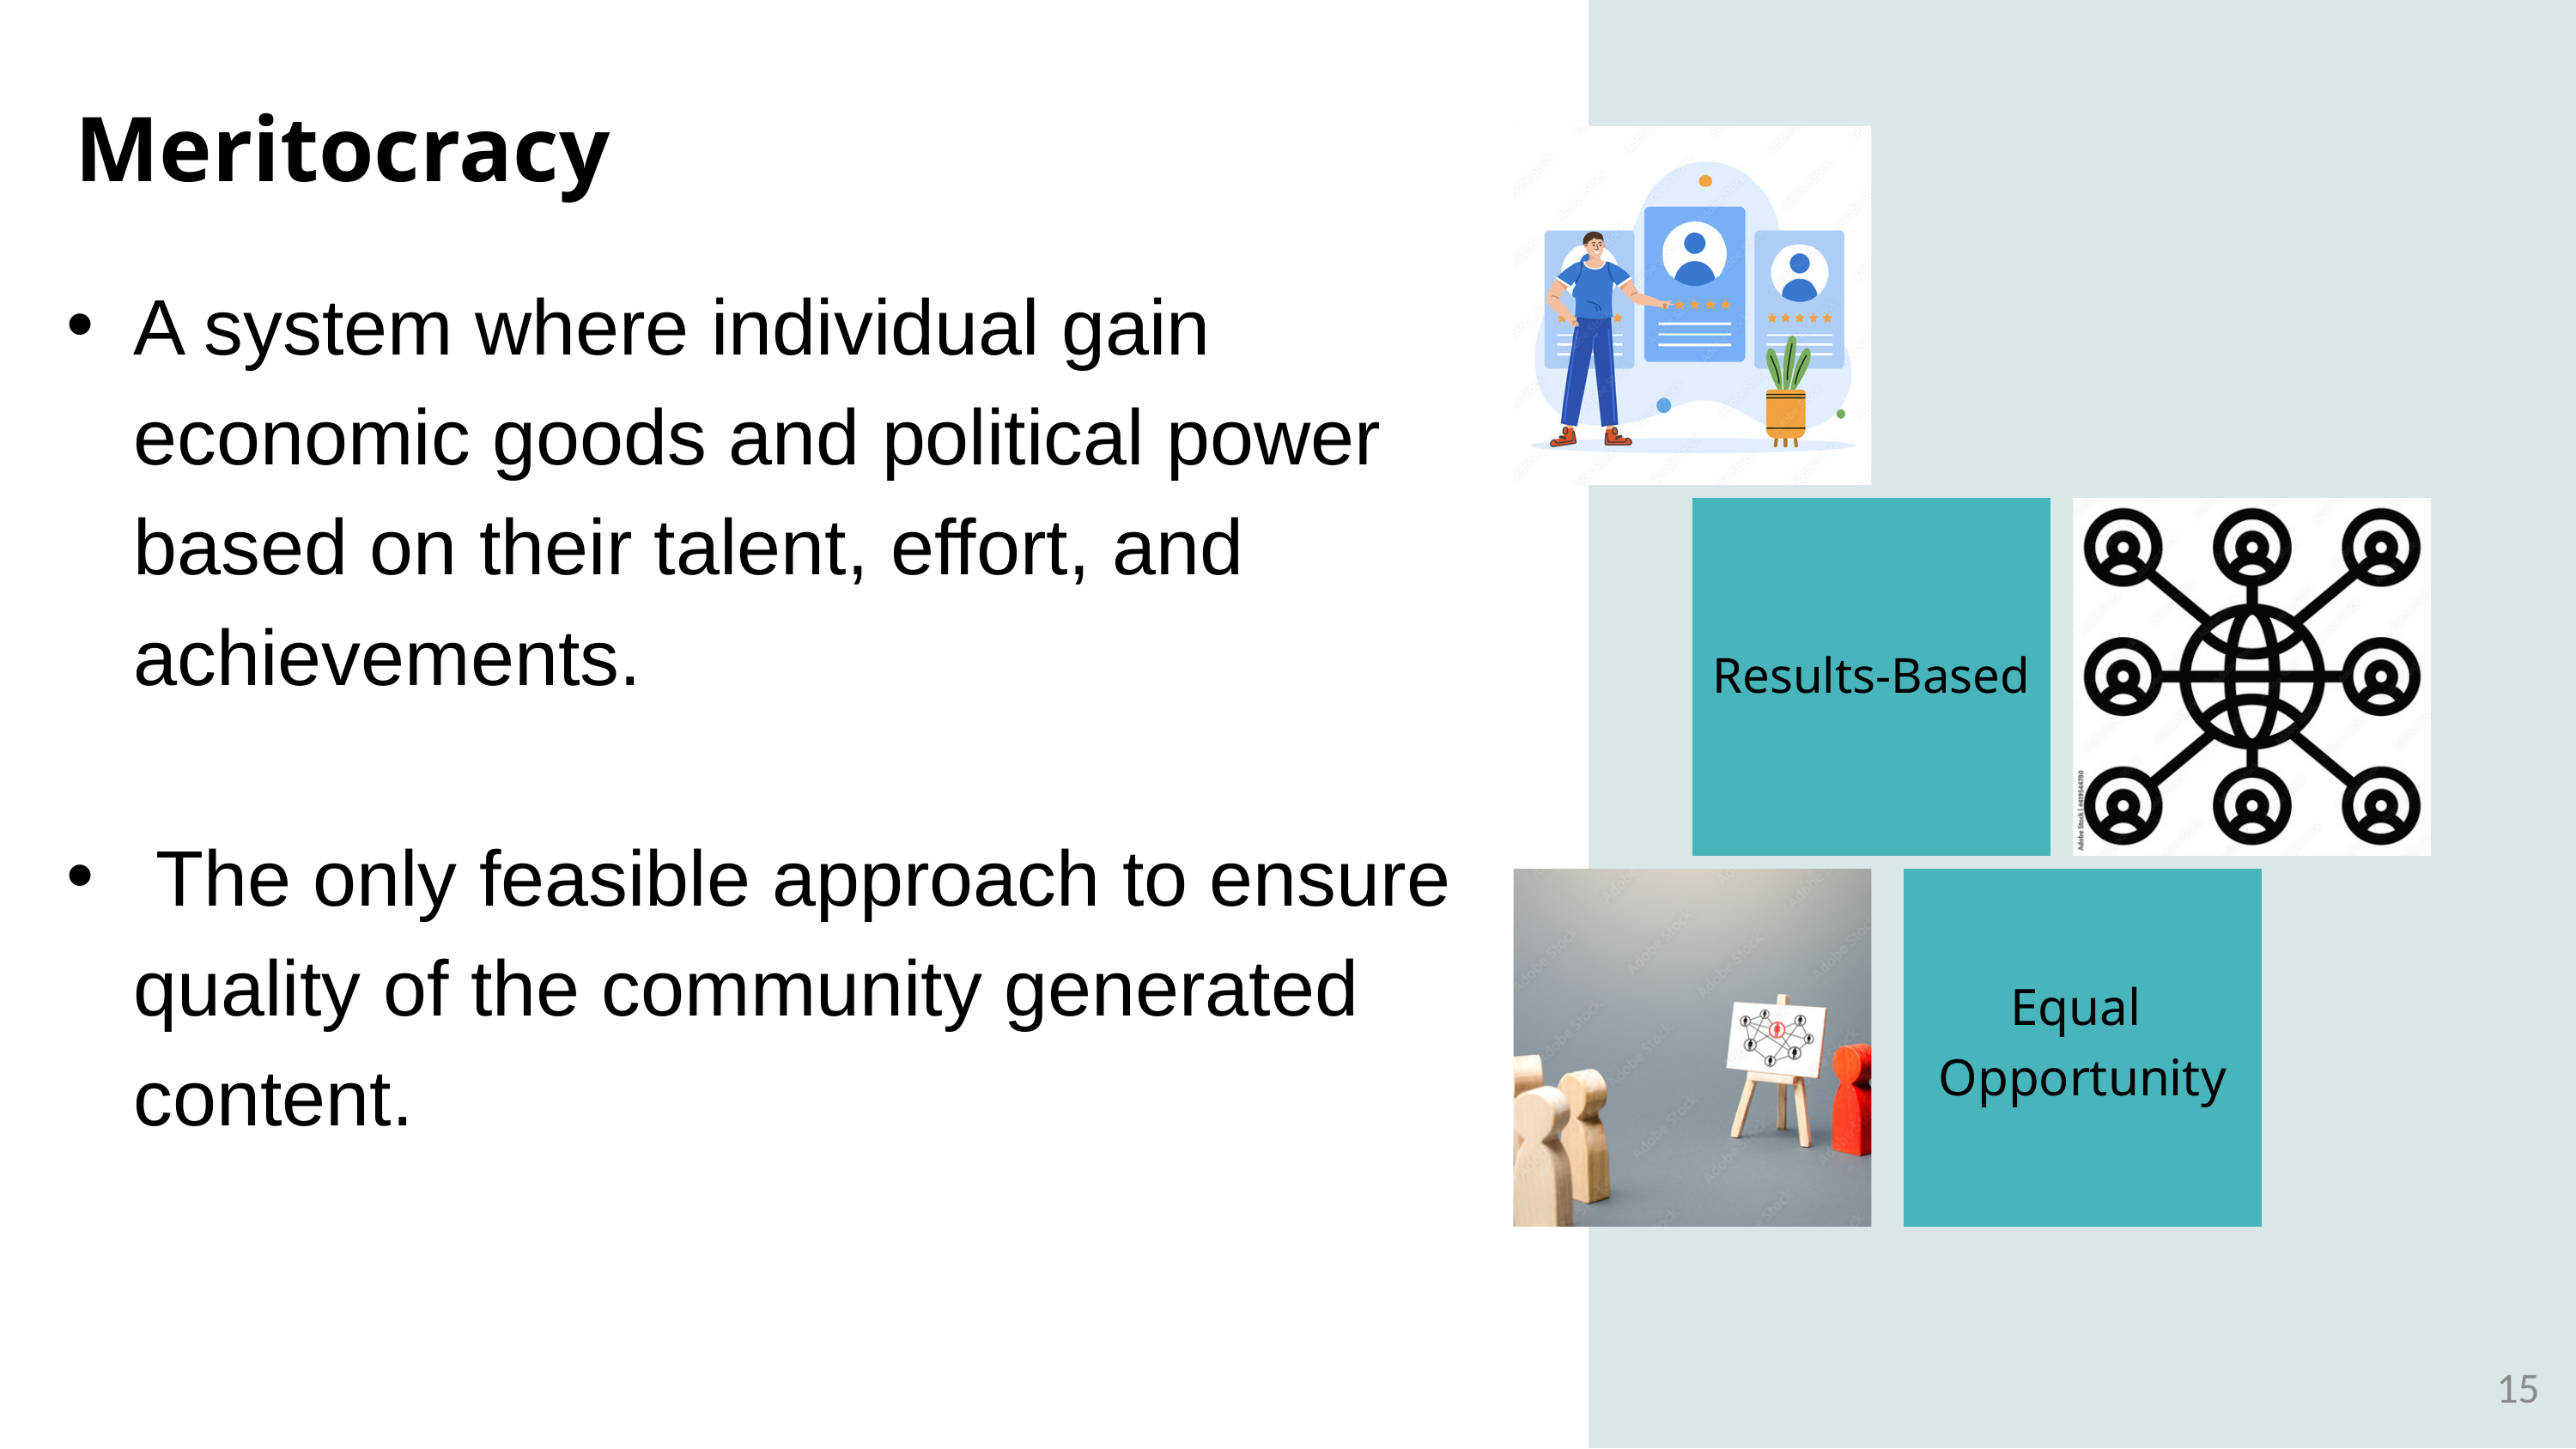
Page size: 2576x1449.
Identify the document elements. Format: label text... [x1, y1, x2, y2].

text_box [1903, 868, 2262, 1228]
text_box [2073, 497, 2432, 857]
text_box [1513, 126, 1872, 485]
text_box Meritocracy [75, 74, 798, 199]
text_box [1513, 868, 1872, 1228]
text_box A system where individual gain economic goods and political power based on their talent, effort, and achievements. The only feasible approach to ensure quality of the community generated content. [0, 260, 1474, 1142]
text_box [1589, 0, 2576, 1449]
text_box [1692, 497, 2051, 857]
